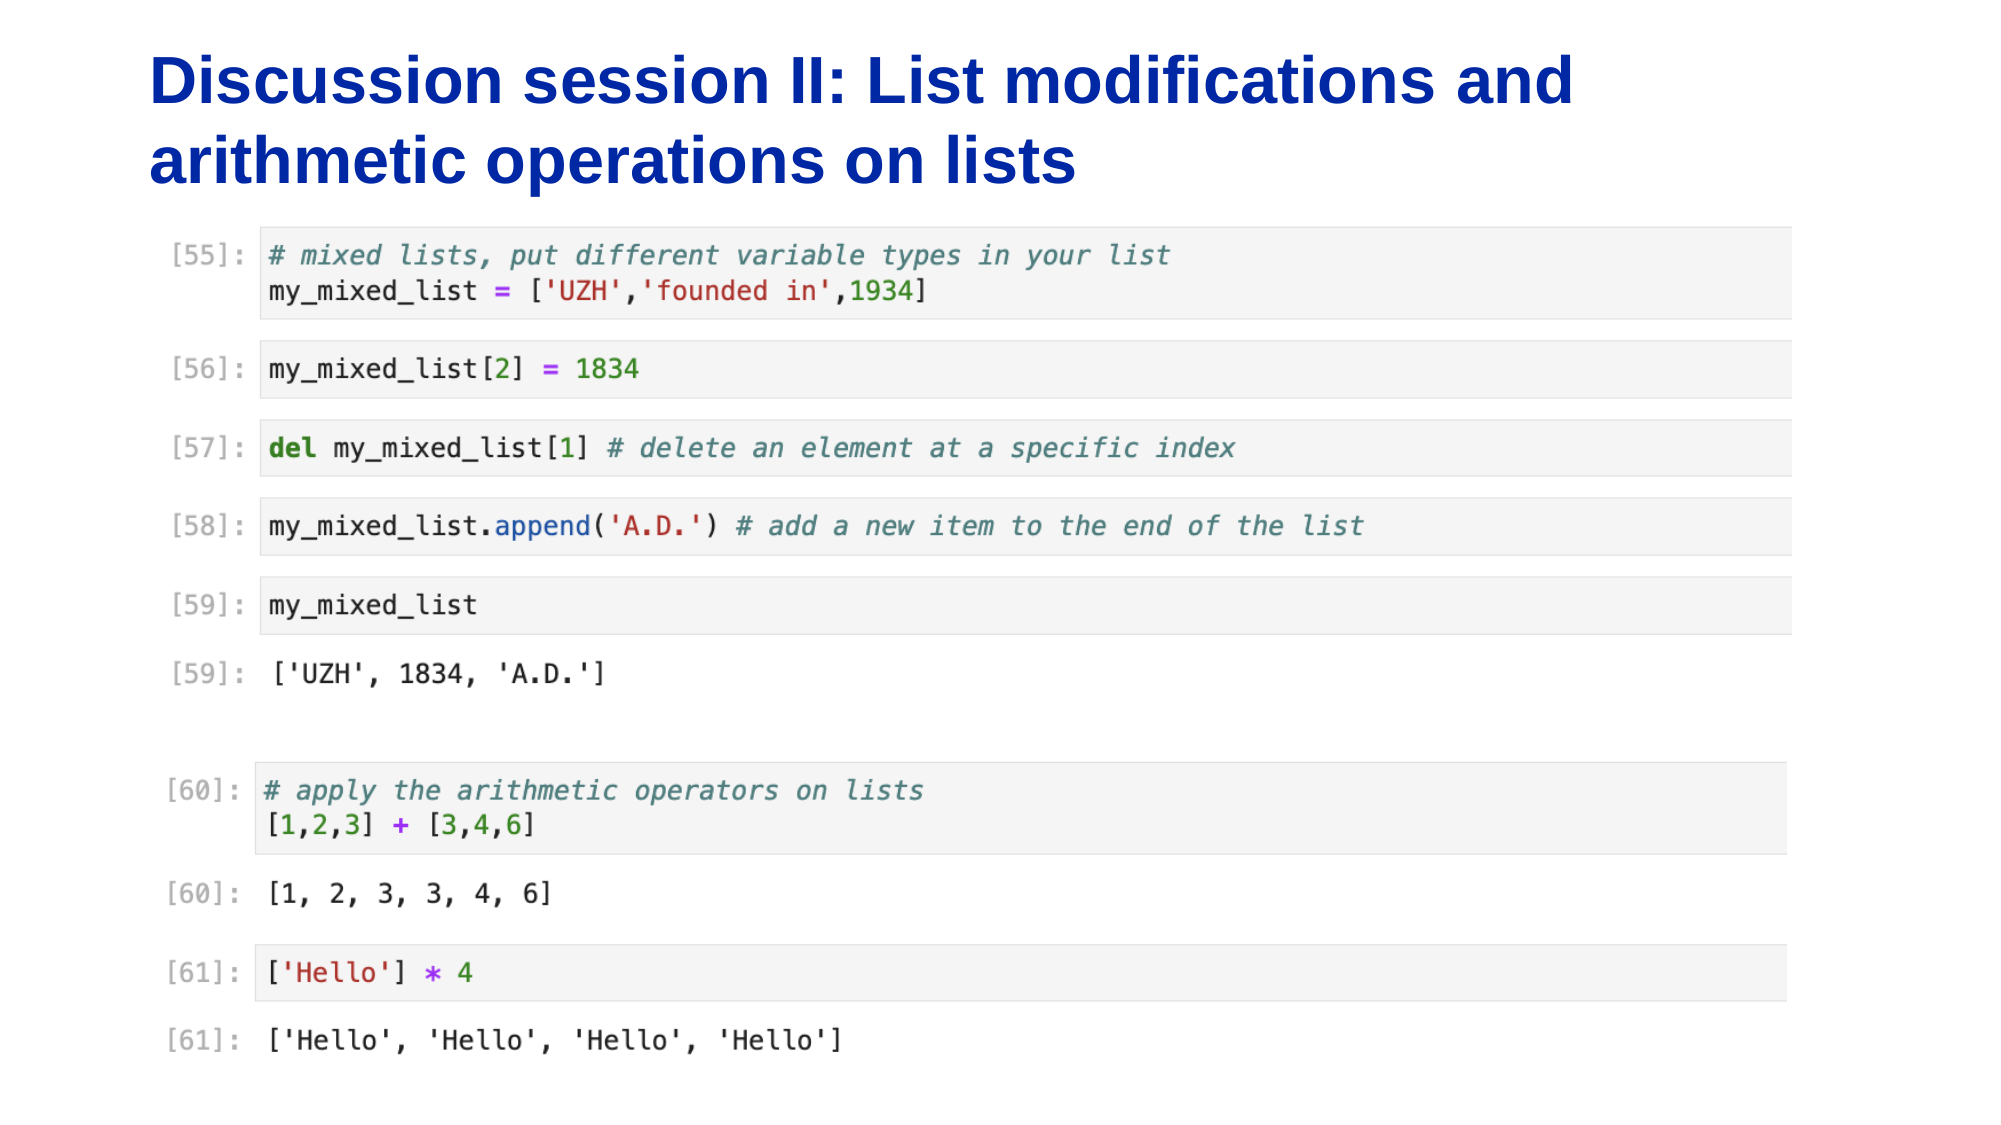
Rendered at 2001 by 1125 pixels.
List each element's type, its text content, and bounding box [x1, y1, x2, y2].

picture [144, 747, 1787, 1092]
title Discussion session II: List modifications and arithmetic operations on lists [149, 31, 1851, 132]
picture [149, 221, 1792, 721]
